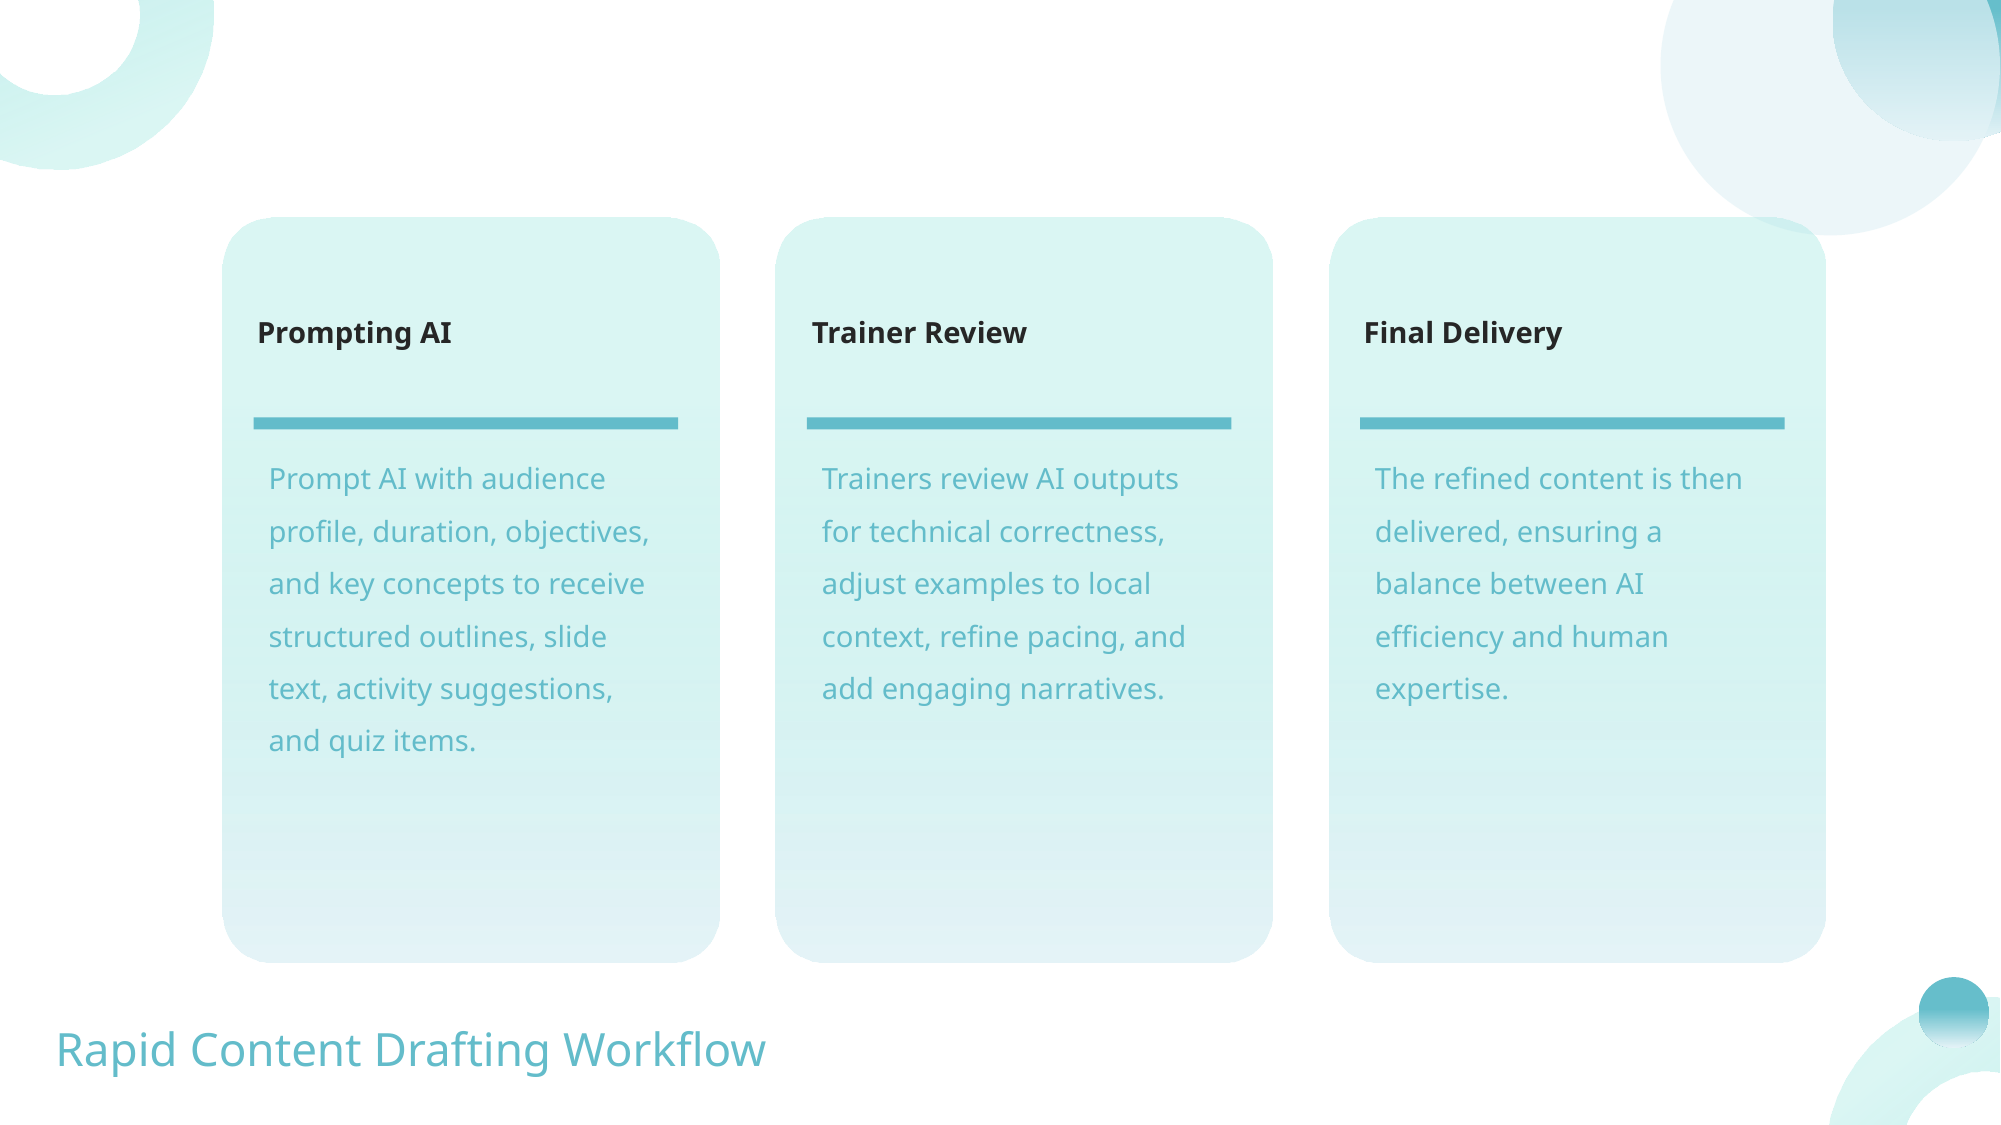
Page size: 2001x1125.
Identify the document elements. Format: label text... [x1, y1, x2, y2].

text_box [1360, 417, 1785, 430]
text_box Prompt AI with audience profile, duration, objectives, and key concepts to receive structured outlines, slide text, activity suggestions, and quiz items. [253, 435, 679, 926]
text_box [775, 217, 1273, 963]
text_box [1660, 0, 2000, 236]
text_box Rapid Content Drafting Workflow [40, 982, 1024, 1113]
text_box The refined content is then delivered, ensuring a balance between AI efficiency and human expertise. [1360, 435, 1785, 926]
text_box [806, 417, 1232, 430]
text_box Trainers review AI outputs for technical correctness, adjust examples to local context, refine pacing, and add engaging narratives. [806, 435, 1232, 926]
text_box Trainer Review [796, 283, 1257, 381]
text_box [1770, 939, 2000, 1125]
text_box [1918, 977, 1990, 1048]
text_box [0, 0, 261, 207]
text_box [1329, 217, 1826, 963]
text_box Final Delivery [1348, 283, 1813, 381]
text_box Prompting AI [242, 283, 698, 381]
text_box [253, 417, 679, 430]
text_box [222, 217, 719, 963]
